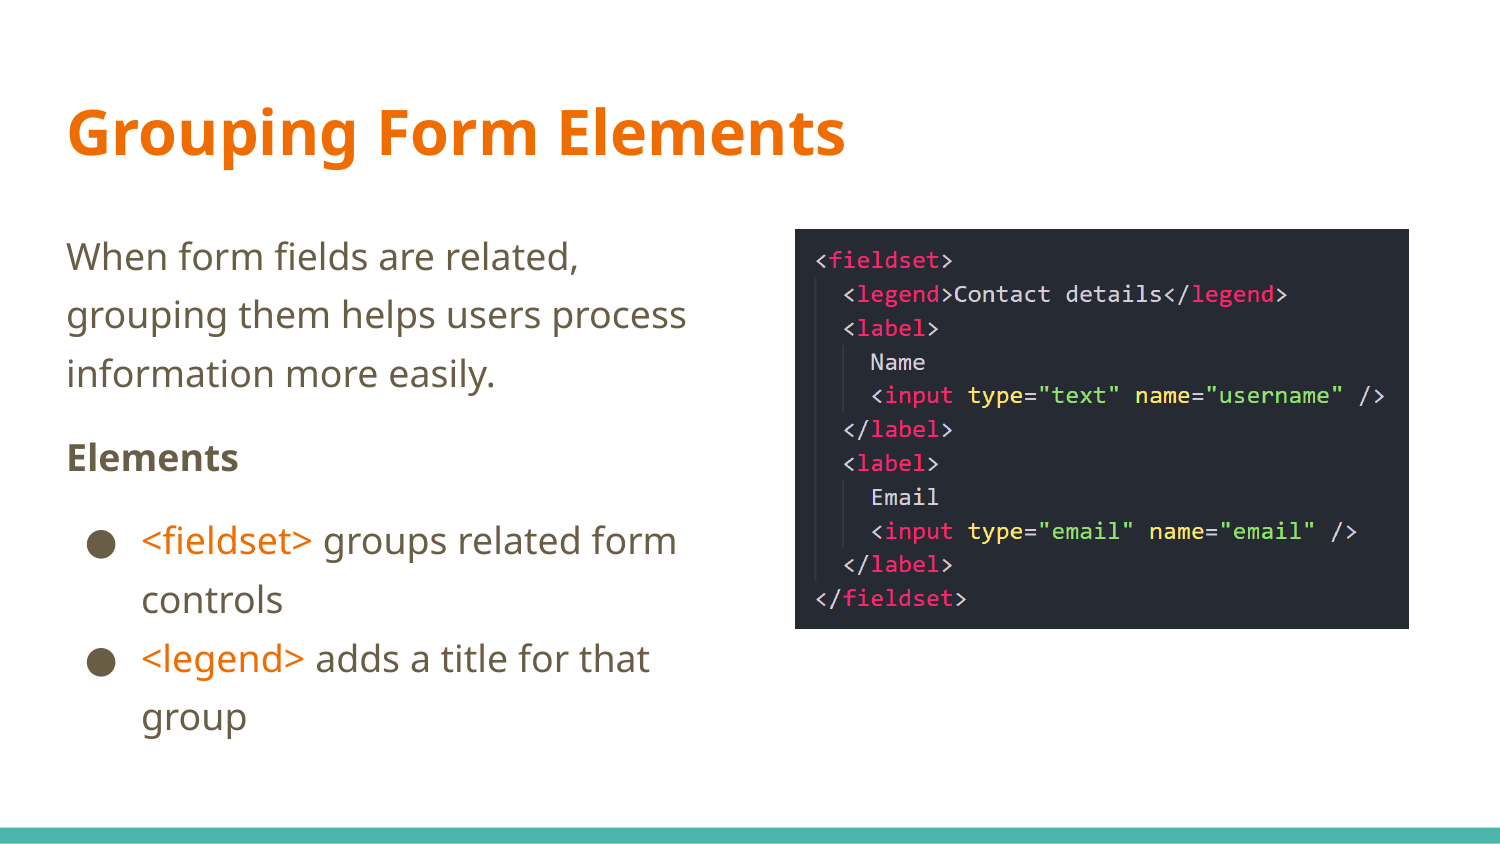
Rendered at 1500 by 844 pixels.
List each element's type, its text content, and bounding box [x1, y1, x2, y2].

title Grouping Form Elements [51, 72, 1449, 189]
list When form fields are related, grouping them helps users process information more easily. Elements <fieldset> groups related form controls <legend> adds a title for that group [51, 207, 763, 813]
picture [795, 229, 1409, 630]
